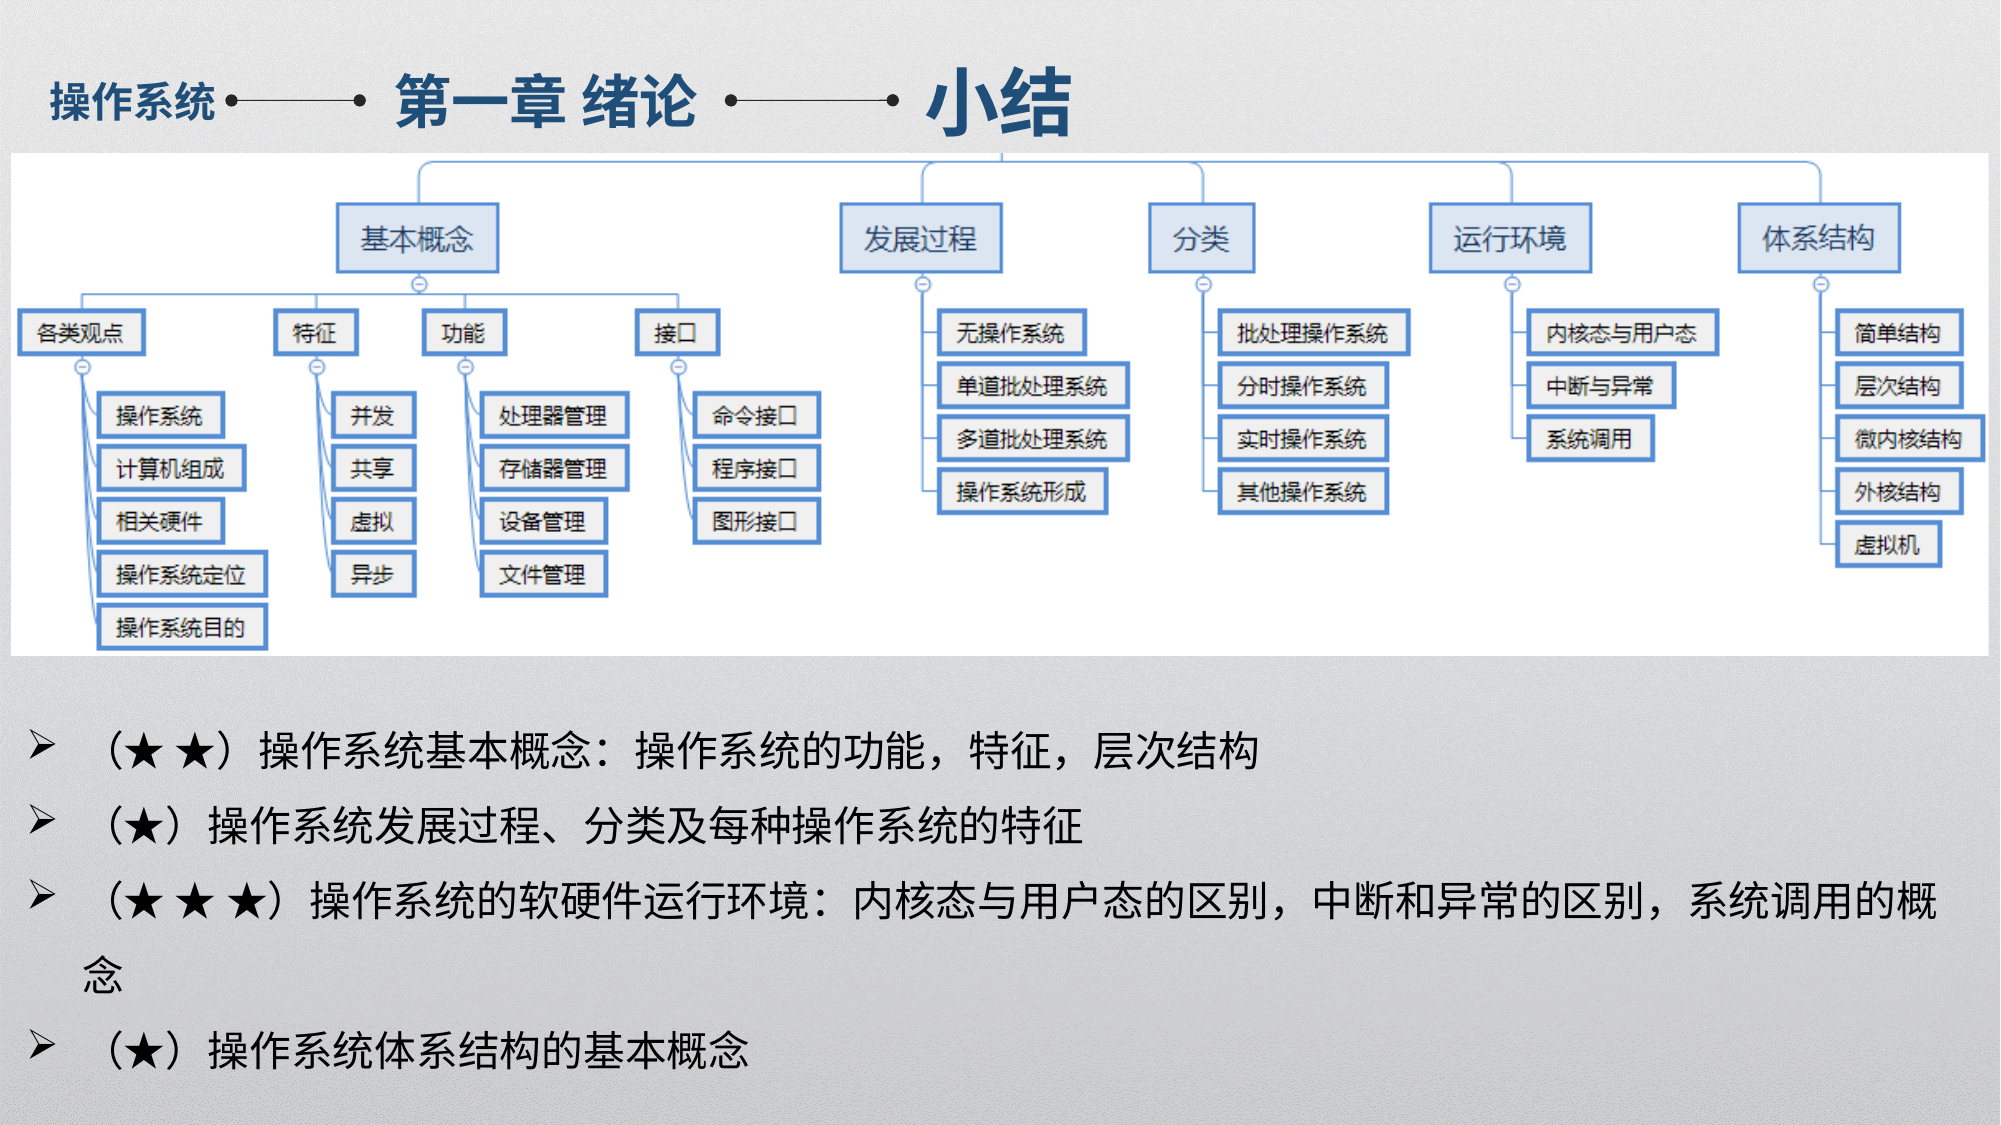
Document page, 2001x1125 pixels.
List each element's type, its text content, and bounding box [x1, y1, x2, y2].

text_box 操作系统 [34, 68, 232, 133]
text_box （★ ★）操作系统基本概念：操作系统的功能，特征，层次结构 （★）操作系统发展过程、分类及每种操作系统的特征 （★ ★ ★）操作系统的软硬件运行环境：内核态与用户态的区别，中断和异常的区别，系统调用的概念 （★）操作系统体系结构的基本概念 [11, 692, 1989, 1082]
picture [0, 0, 2001, 1125]
text_box 第一章 绪论 [359, 58, 731, 143]
text_box 小结 [892, 47, 1108, 153]
